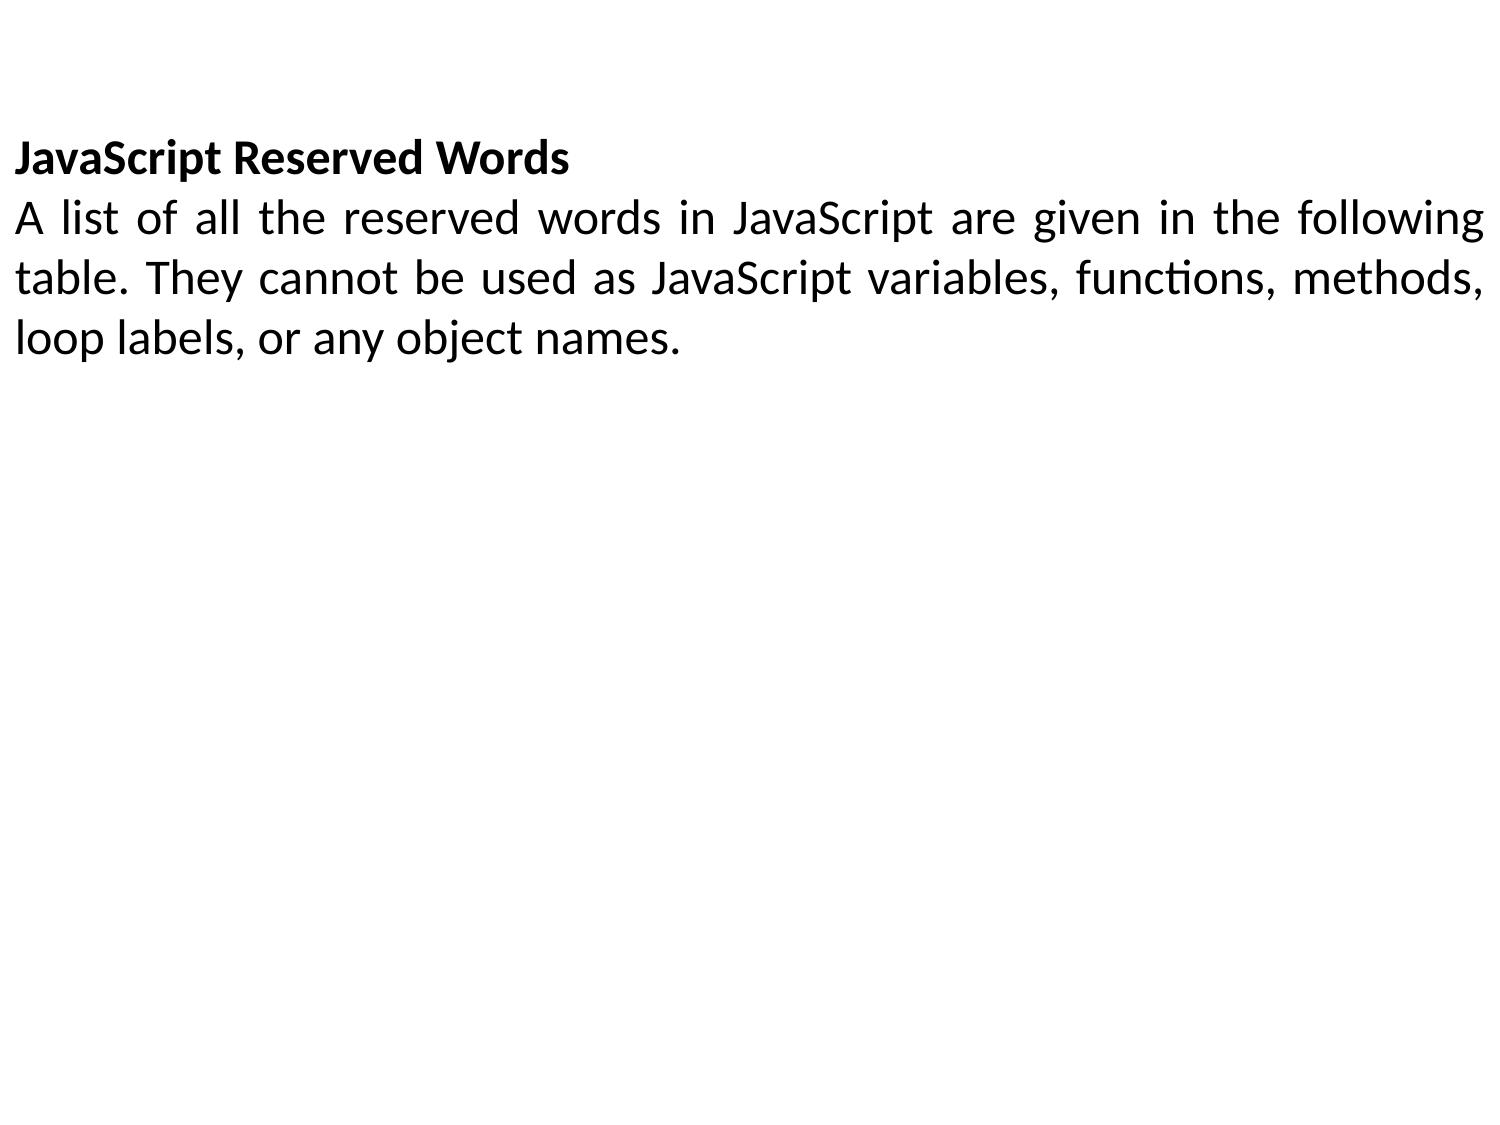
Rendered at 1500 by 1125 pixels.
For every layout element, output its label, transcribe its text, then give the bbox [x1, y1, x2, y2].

text_box JavaScript Reserved Words A list of all the reserved words in JavaScript are given in the following table. They cannot be used as JavaScript variables, functions, methods, loop labels, or any object names. [0, 117, 1500, 372]
